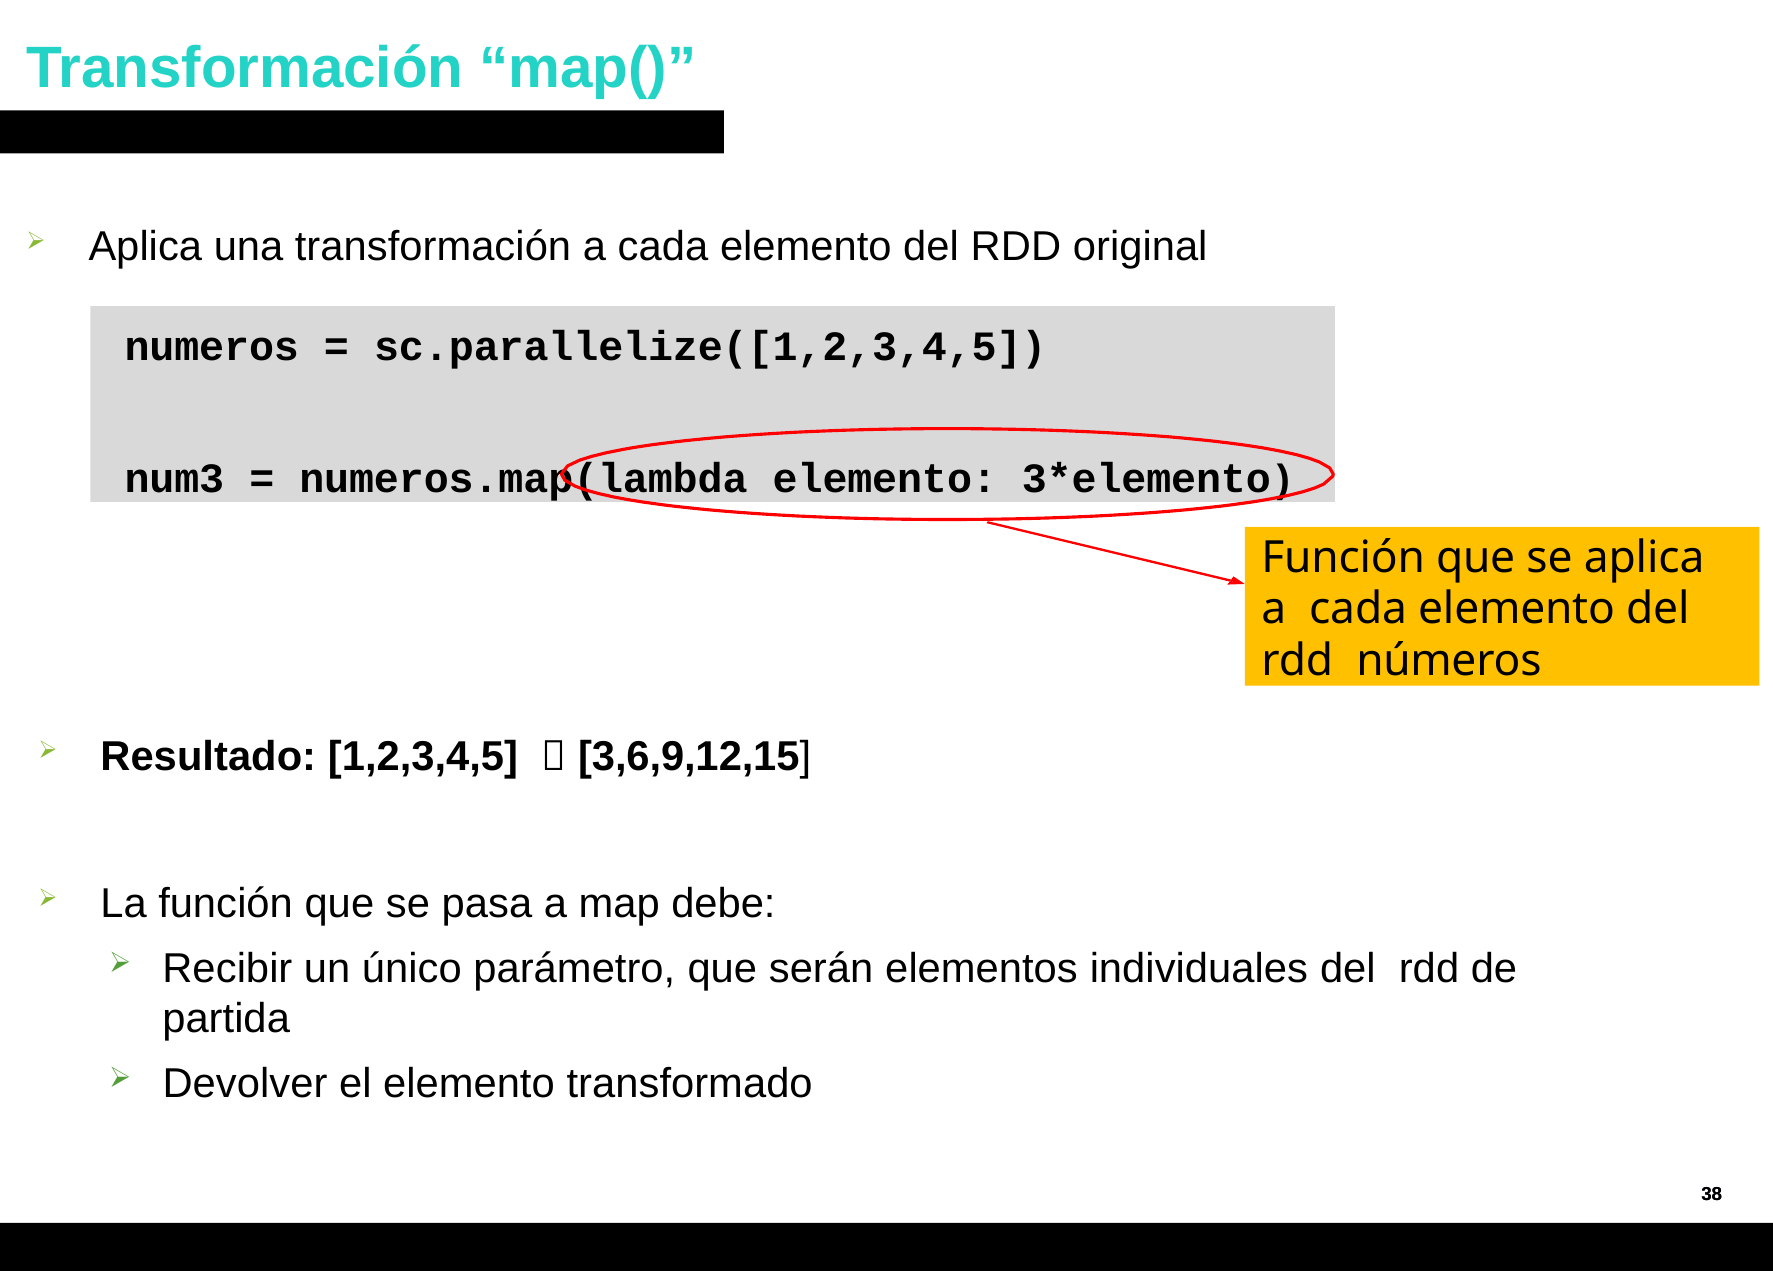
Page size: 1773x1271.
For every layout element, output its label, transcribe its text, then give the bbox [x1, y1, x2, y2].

text_box 38 [1686, 1162, 1756, 1223]
title Transformación “map()” [11, 22, 1449, 122]
text_box [986, 521, 1245, 585]
text_box La función que se pasa a map debe: Recibir un único parámetro, que serán elementos individuales del rdd de partida Devolver el elemento transformado [35, 856, 1527, 1106]
text_box Aplica una transformación a cada elemento del RDD original numeros = sc.parallelize([1,2,3,4,5]) num3 = numeros.map(lambda elemento: 3*elemento) [23, 215, 1544, 501]
text_box [0, 108, 726, 155]
text_box [561, 428, 1334, 520]
text_box Función que se aplica a cada elemento del rdd números [1244, 526, 1760, 686]
text_box [348, 0, 499, 98]
text_box Resultado: [1,2,3,4,5]  [3,6,9,12,15] [35, 725, 1004, 779]
